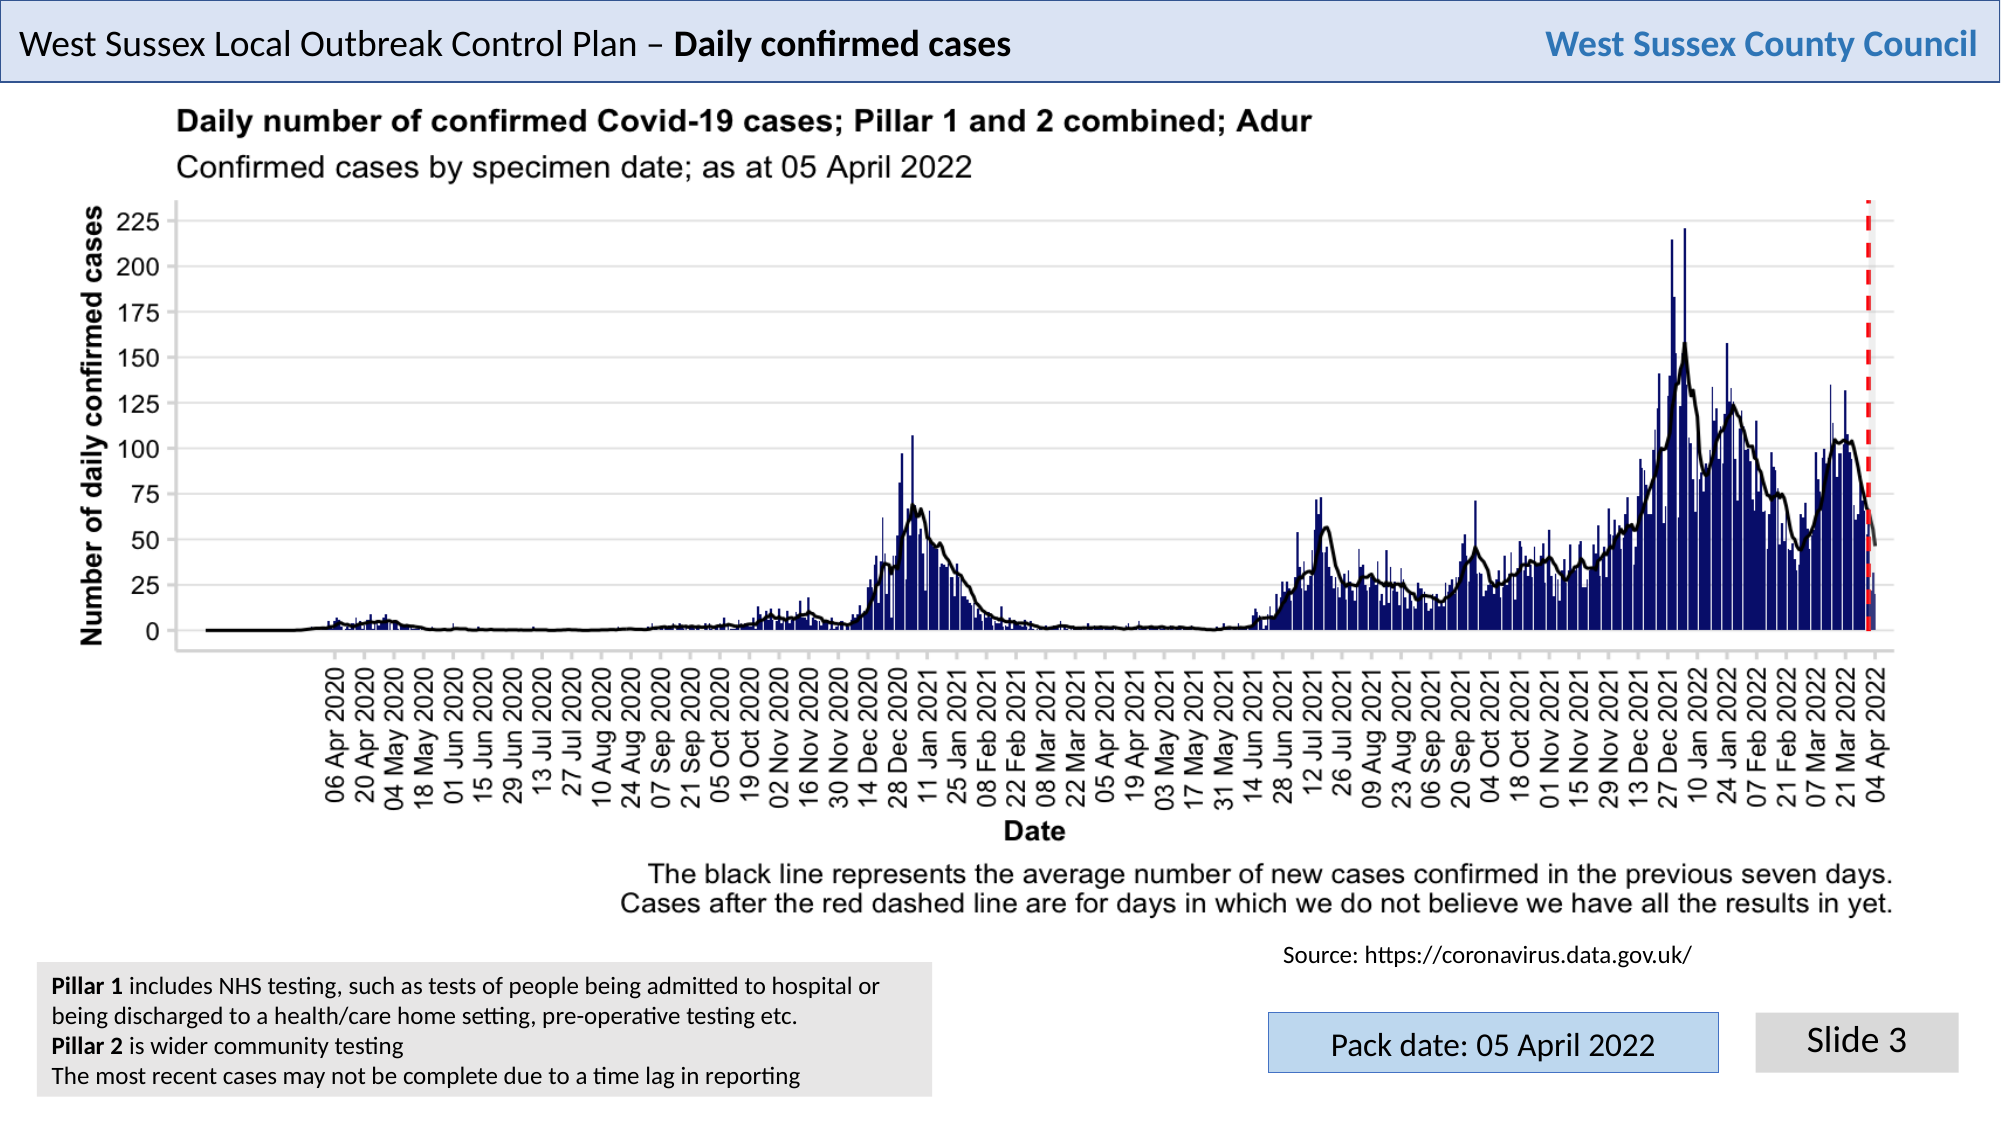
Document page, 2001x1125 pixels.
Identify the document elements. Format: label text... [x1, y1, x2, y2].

list Slide 3 [1755, 1012, 1959, 1073]
list Source: https://coronavirus.data.gov.uk/ [1268, 935, 1912, 995]
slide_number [1268, 1012, 1719, 1073]
picture [63, 91, 1912, 935]
